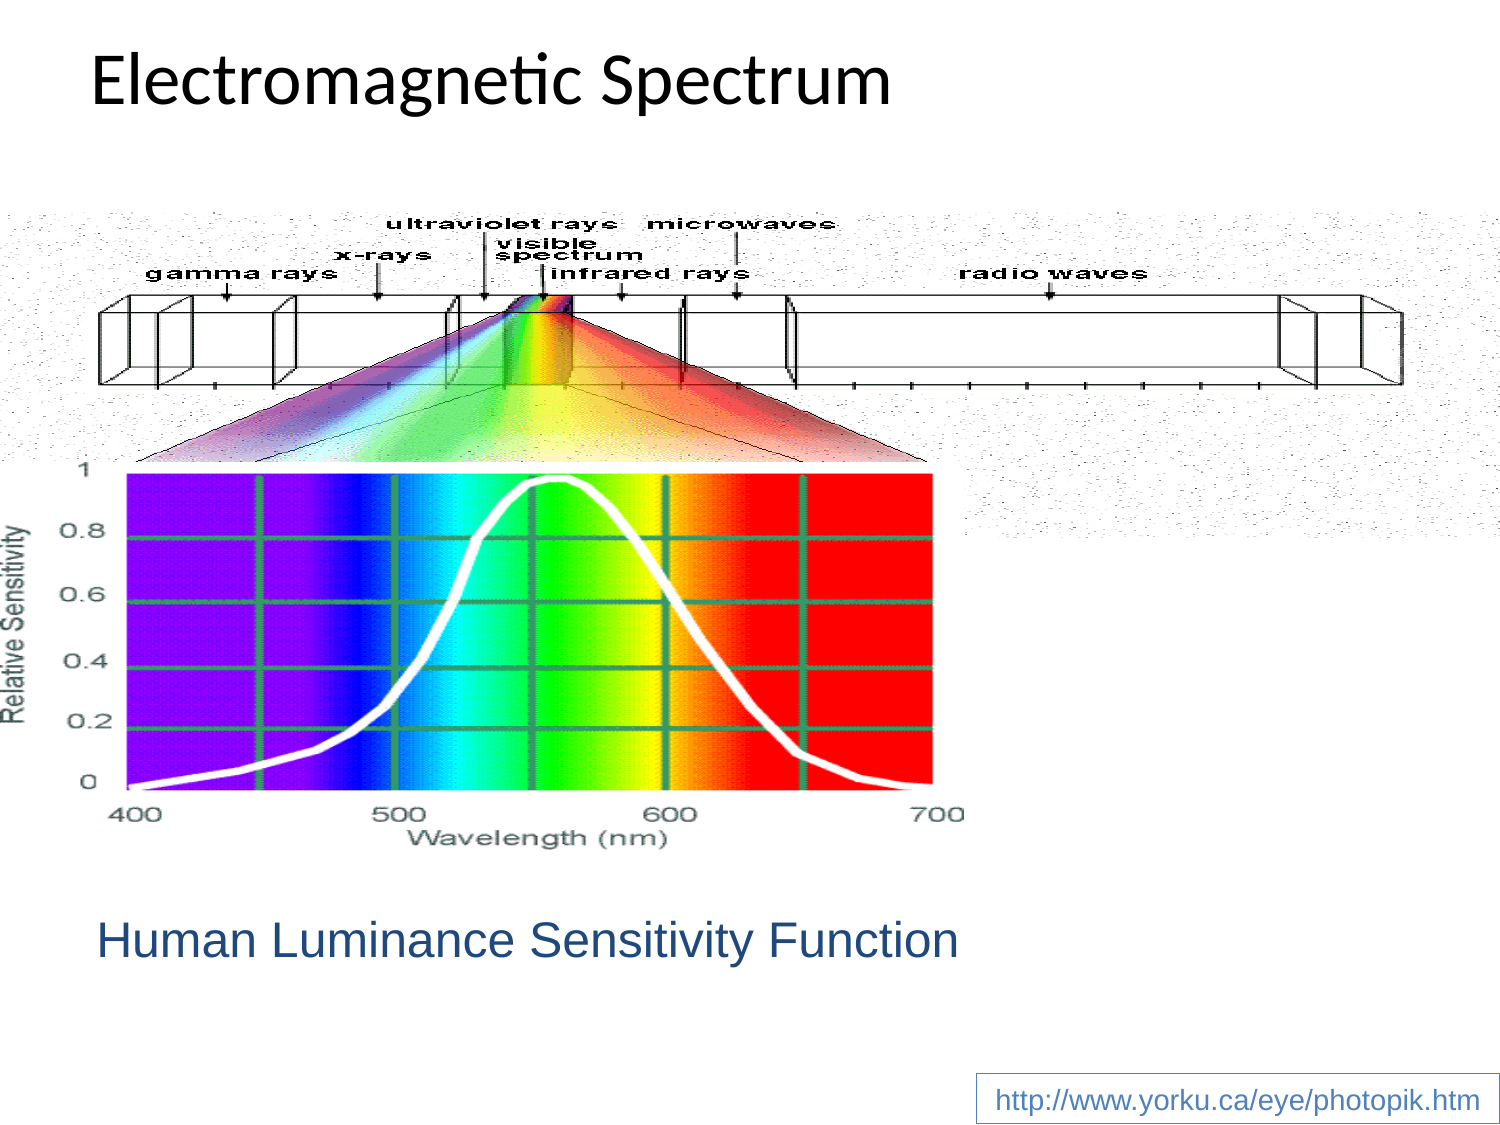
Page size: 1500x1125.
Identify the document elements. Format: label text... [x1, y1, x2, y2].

text_box Human Luminance Sensitivity Function [81, 899, 975, 975]
text_box Electromagnetic Spectrum [74, 0, 1425, 150]
picture [0, 212, 1500, 851]
text_box http://www.yorku.ca/eye/photopik.htm [976, 1073, 1500, 1124]
